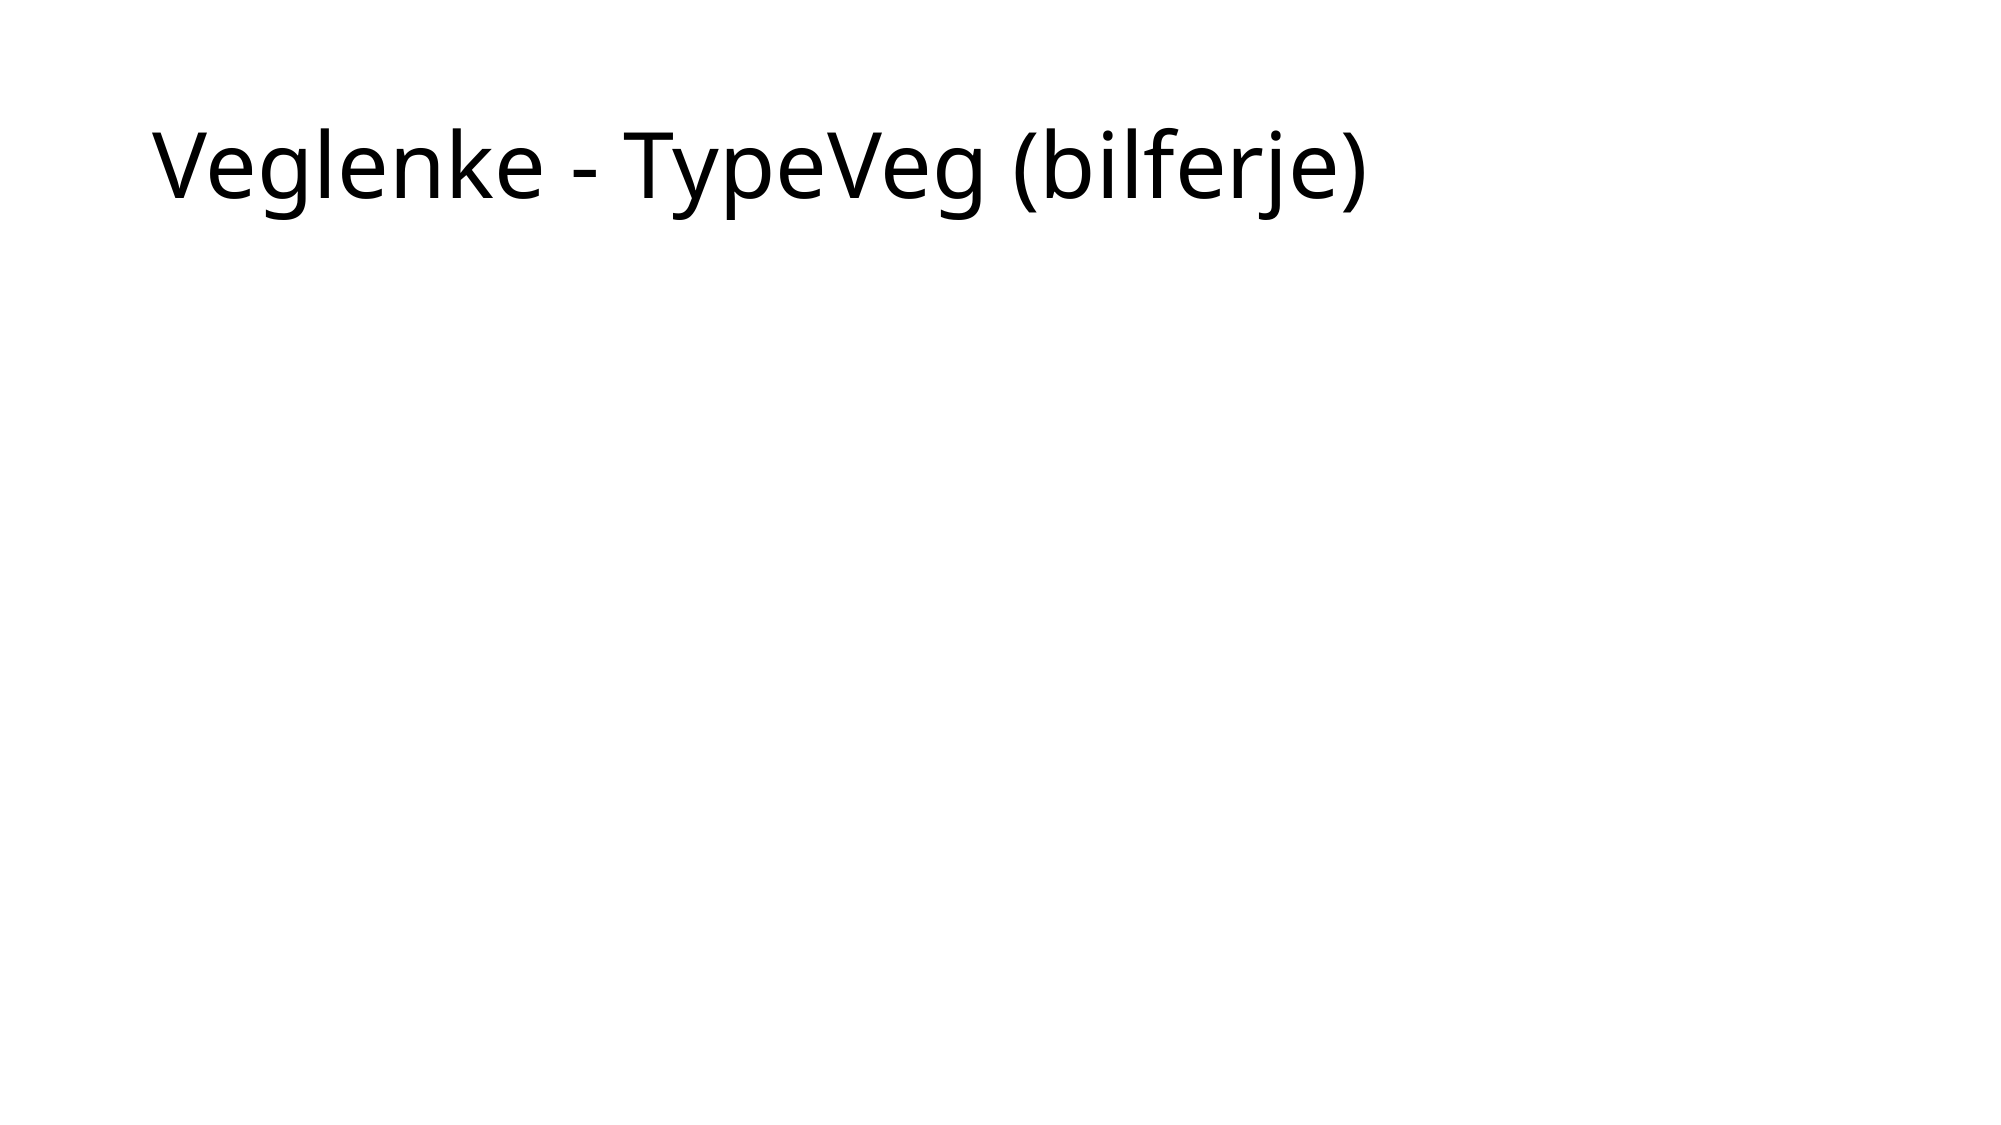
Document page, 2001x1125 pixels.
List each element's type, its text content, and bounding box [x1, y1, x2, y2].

title Veglenke - TypeVeg (bilferje) [137, 59, 1863, 278]
